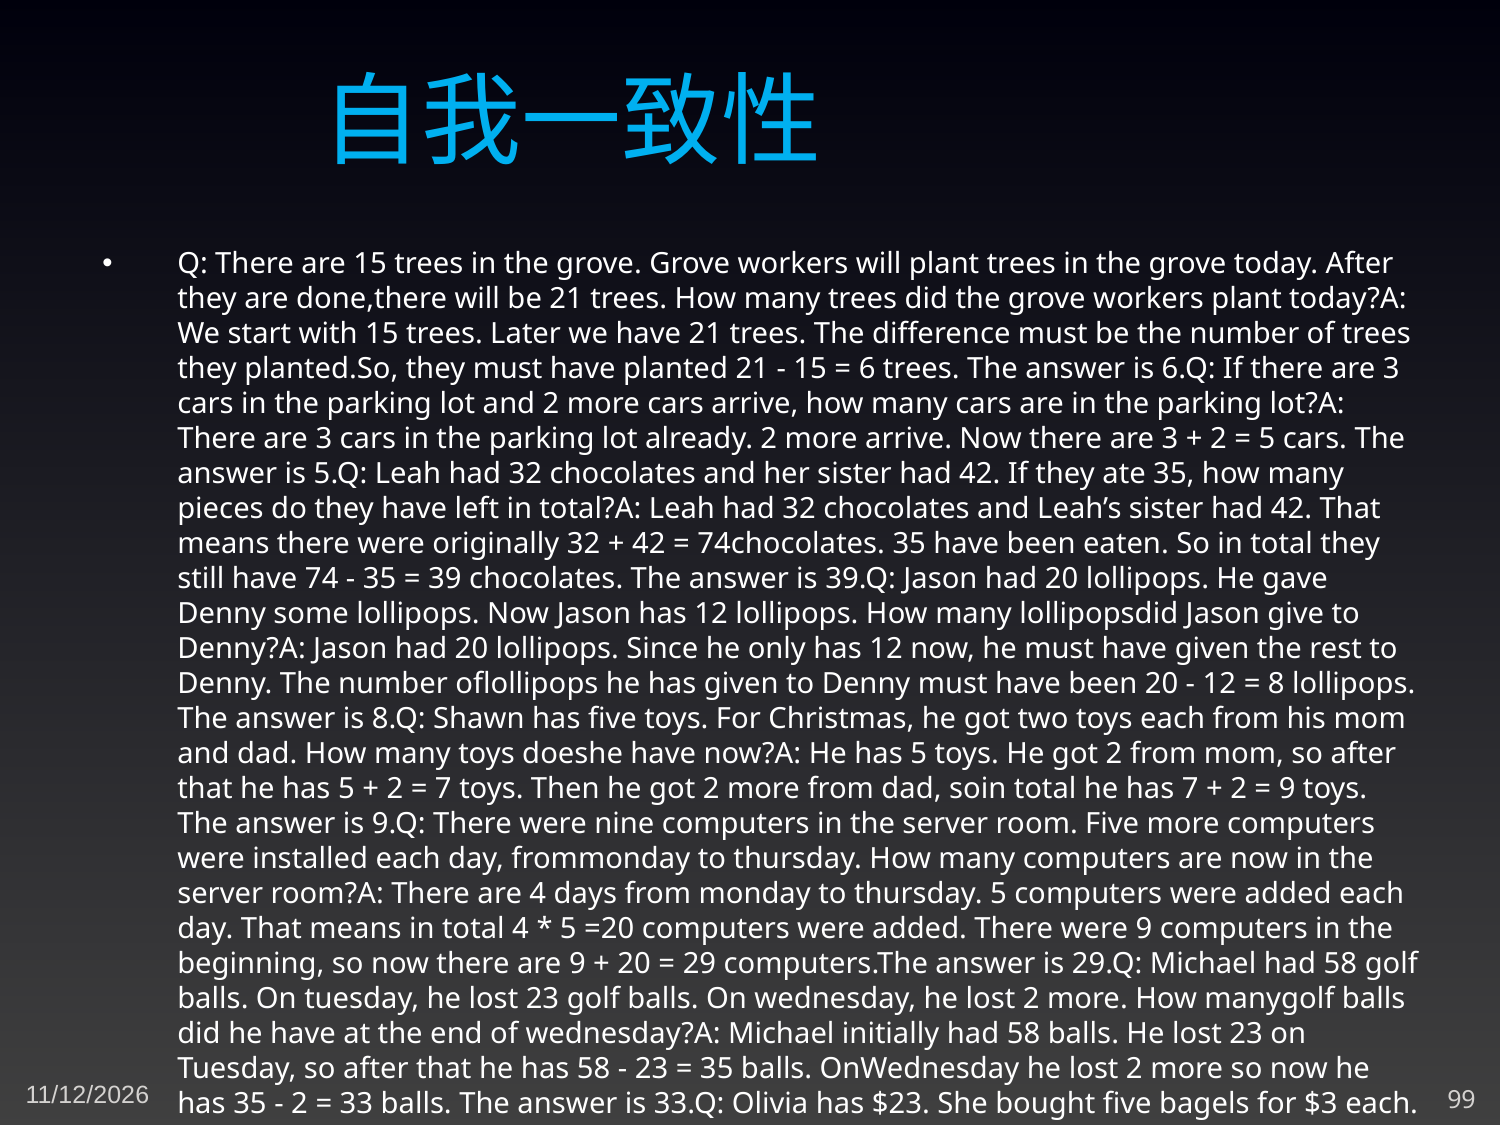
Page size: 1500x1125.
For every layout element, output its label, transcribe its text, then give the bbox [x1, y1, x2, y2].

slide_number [10, 1075, 87, 1117]
text_box Q: There are 15 trees in the grove. Grove workers will plant trees in the grove today. After they are done,there will be 21 trees. How many trees did the grove workers plant today?A: We start with 15 trees. Later we have 21 trees. The difference must be the number of trees they planted.So, they must have planted 21 - 15 = 6 trees. The answer is 6.Q: If there are 3 cars in the parking lot and 2 more cars arrive, how many cars are in the parking lot?A: There are 3 cars in the parking lot already. 2 more arrive. Now there are 3 + 2 = 5 cars. The answer is 5.Q: Leah had 32 chocolates and her sister had 42. If they ate 35, how many pieces do they have left in total?A: Leah had 32 chocolates and Leah’s sister had 42. That means there were originally 32 + 42 = 74chocolates. 35 have been eaten. So in total they still have 74 - 35 = 39 chocolates. The answer is 39.Q: Jason had 20 lollipops. He gave Denny some lollipops. Now Jason has 12 lollipops. How many lollipopsdid Jason give to Denny?A: Jason had 20 lollipops. Since he only has 12 now, he must have given the rest to Denny. The number oflollipops he has given to Denny must have been 20 - 12 = 8 lollipops. The answer is 8.Q: Shawn has five toys. For Christmas, he got two toys each from his mom and dad. How many toys doeshe have now?A: He has 5 toys. He got 2 from mom, so after that he has 5 + 2 = 7 toys. Then he got 2 more from dad, soin total he has 7 + 2 = 9 toys. The answer is 9.Q: There were nine computers in the server room. Five more computers were installed each day, frommonday to thursday. How many computers are now in the server room?A: There are 4 days from monday to thursday. 5 computers were added each day. That means in total 4 * 5 =20 computers were added. There were 9 computers in the beginning, so now there are 9 + 20 = 29 computers.The answer is 29.Q: Michael had 58 golf balls. On tuesday, he lost 23 golf balls. On wednesday, he lost 2 more. How manygolf balls did he have at the end of wednesday?A: Michael initially had 58 balls. He lost 23 on Tuesday, so after that he has 58 - 23 = 35 balls. OnWednesday he lost 2 more so now he has 35 - 2 = 33 balls. The answer is 33.Q: Olivia has $23. She bought five bagels for $3 each. How much money does she have left?A: She bought 5 bagels for $3 each. This means she spent 5Q: When I was 6 my sister was half my age. Now I’m 70 how old is my sister?A: [87, 237, 1438, 1125]
slide_number 99 [1438, 1075, 1491, 1117]
text_box 自我一致性 [307, 29, 1268, 192]
